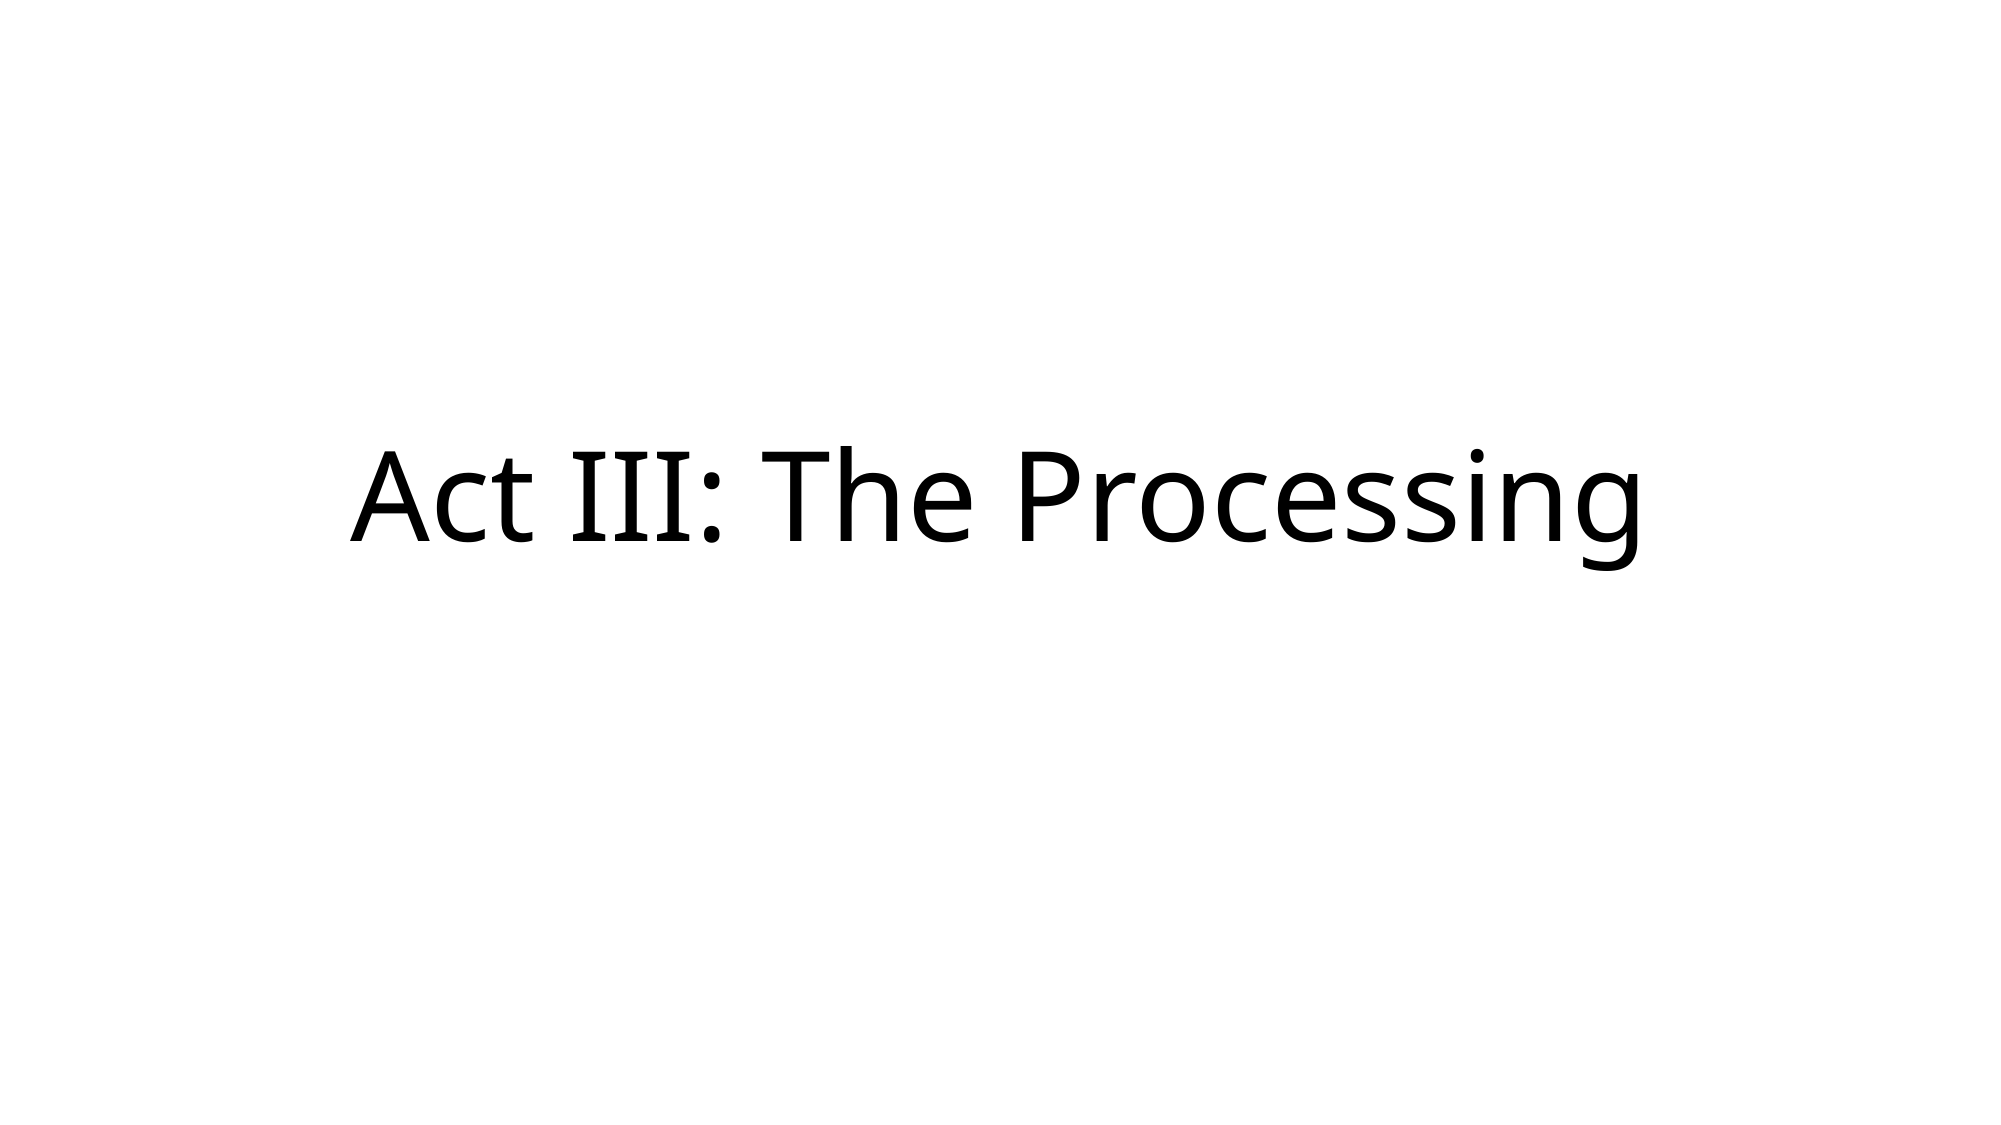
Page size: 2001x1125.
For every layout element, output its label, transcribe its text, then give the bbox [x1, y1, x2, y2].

title Act III: The Processing [249, 184, 1750, 576]
